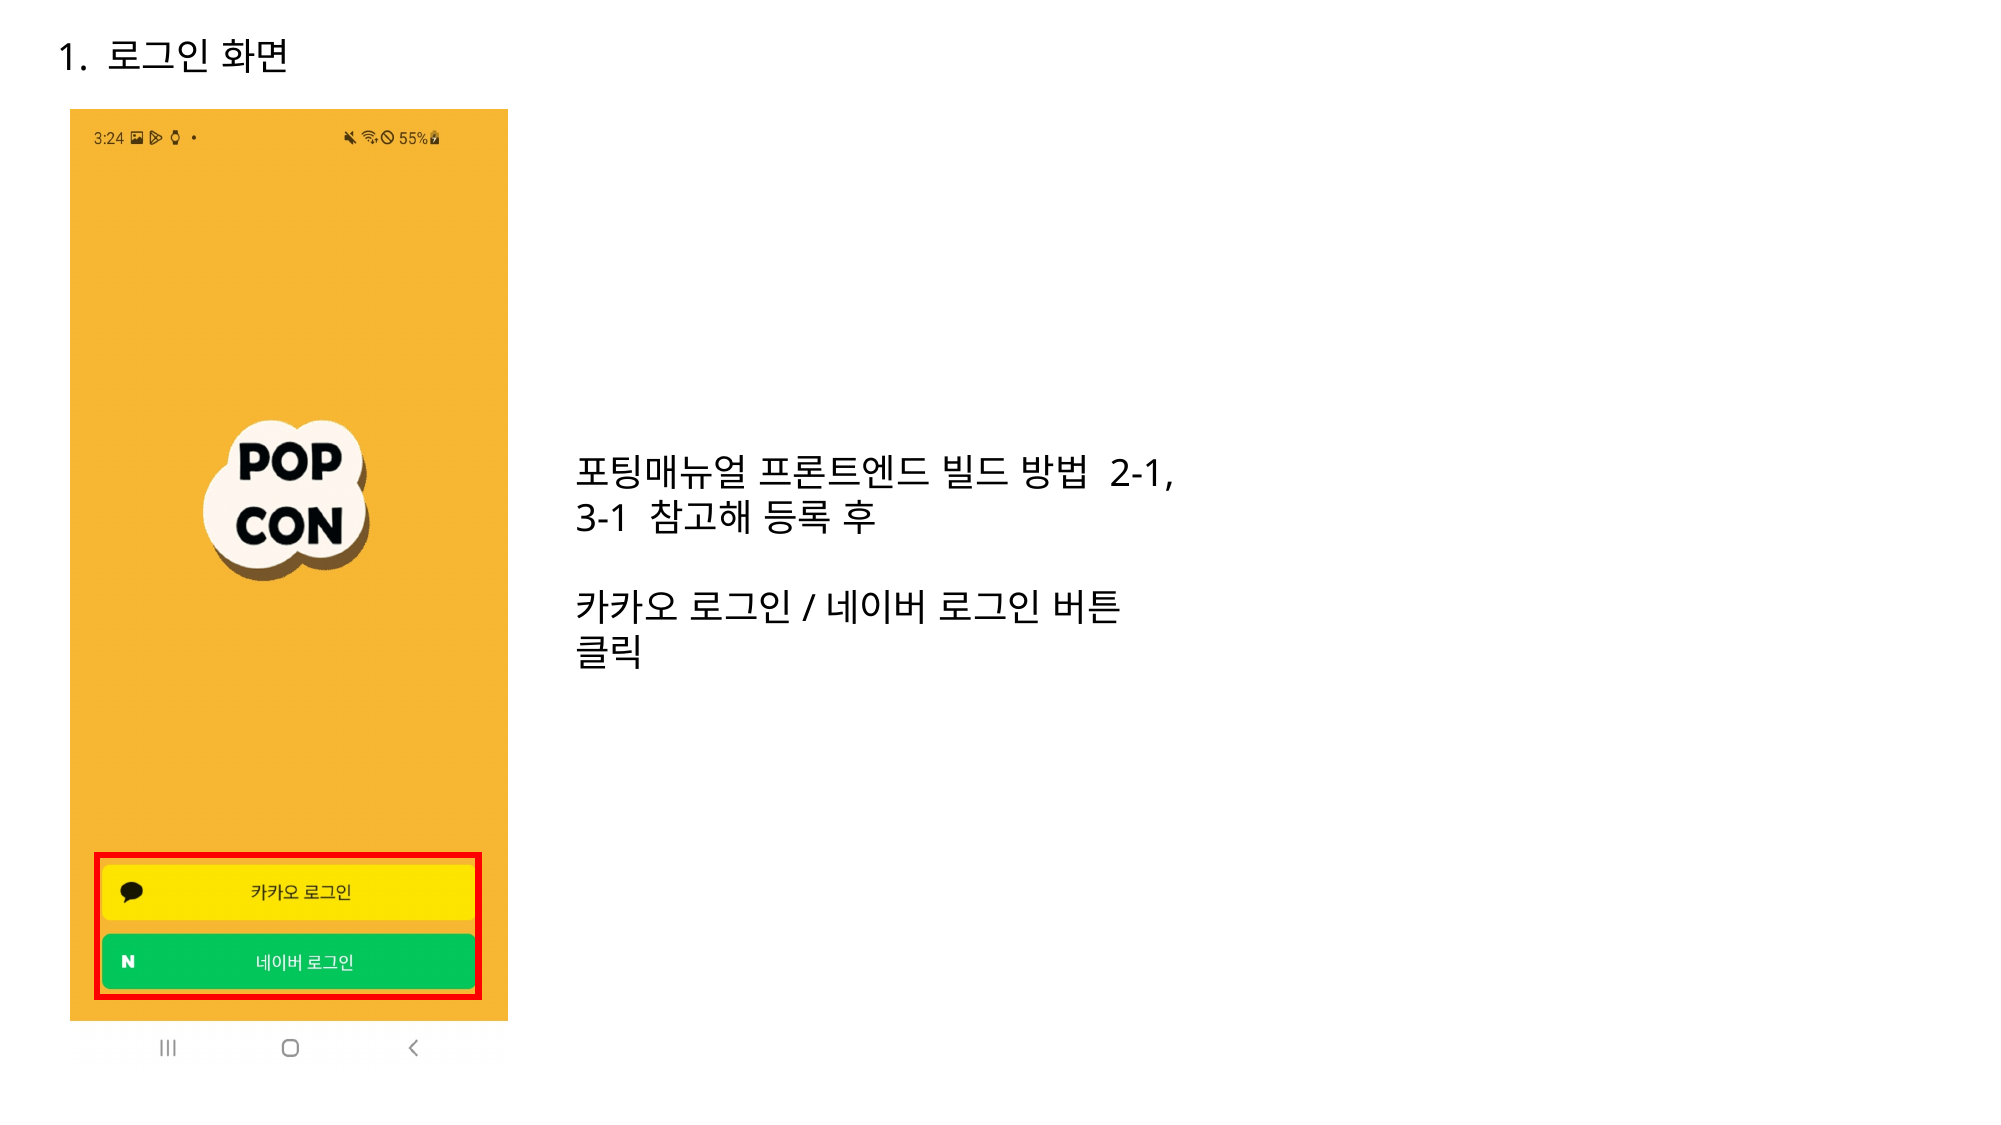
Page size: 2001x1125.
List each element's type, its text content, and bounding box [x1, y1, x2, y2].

text_box 포팅매뉴얼 프론트엔드 빌드 방법 2-1, 3-1 참고해 등록 후 카카오 로그인/네이버 로그인 버튼 클릭 [560, 441, 1200, 681]
picture [70, 109, 508, 1074]
text_box 1. 로그인 화면 [42, 25, 306, 86]
